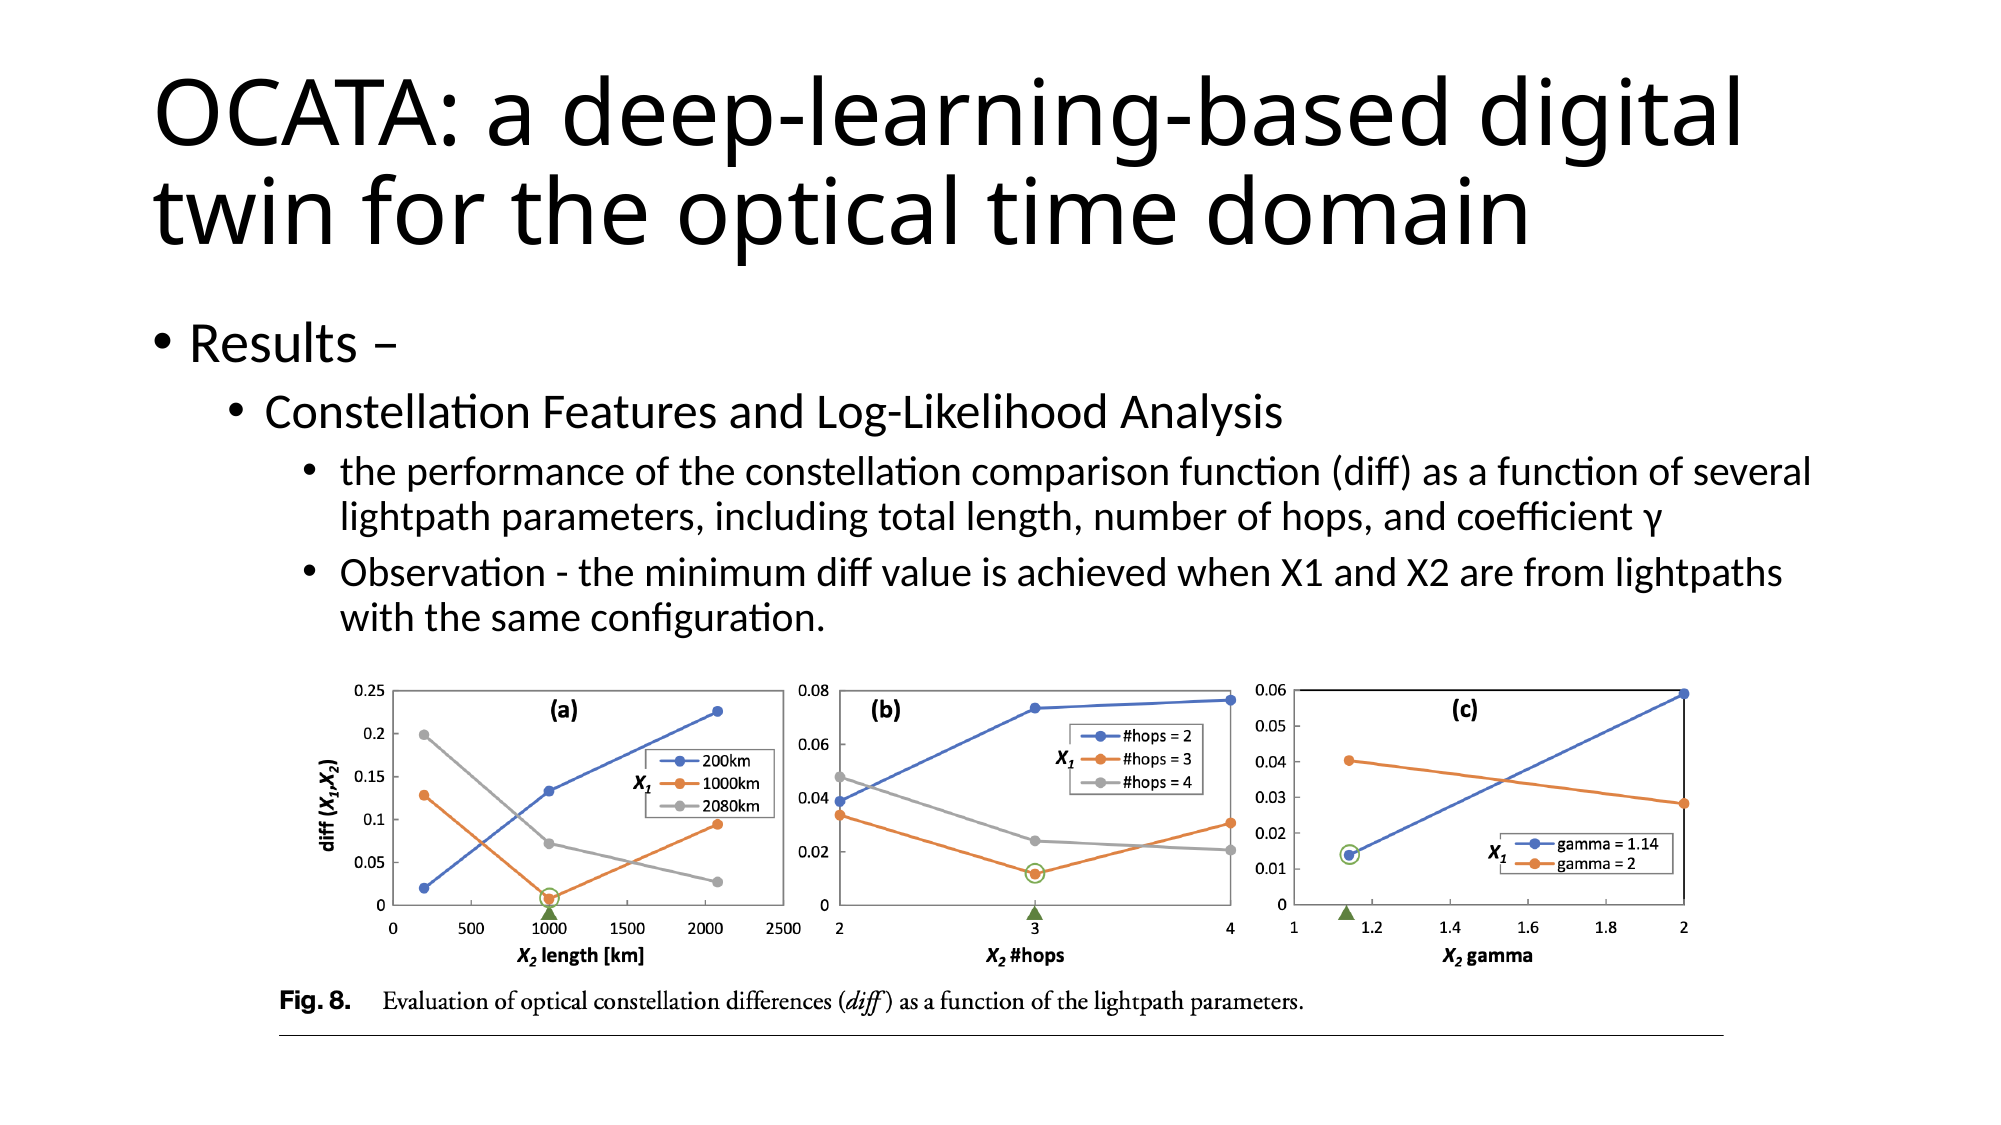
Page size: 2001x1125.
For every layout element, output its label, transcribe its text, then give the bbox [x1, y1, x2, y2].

picture [270, 672, 1730, 1040]
list Results – Constellation Features and Log-Likelihood Analysis the performance of the constellation comparison function (diff) as a function of several lightpath parameters, including total length, number of hops, and coefficient γ Observation - the minimum diff value is achieved when X1 and X2 are from lightpaths with the same configuration. [137, 304, 1863, 1040]
title OCATA: a deep-learning-based digital twin for the optical time domain [137, 56, 1863, 274]
